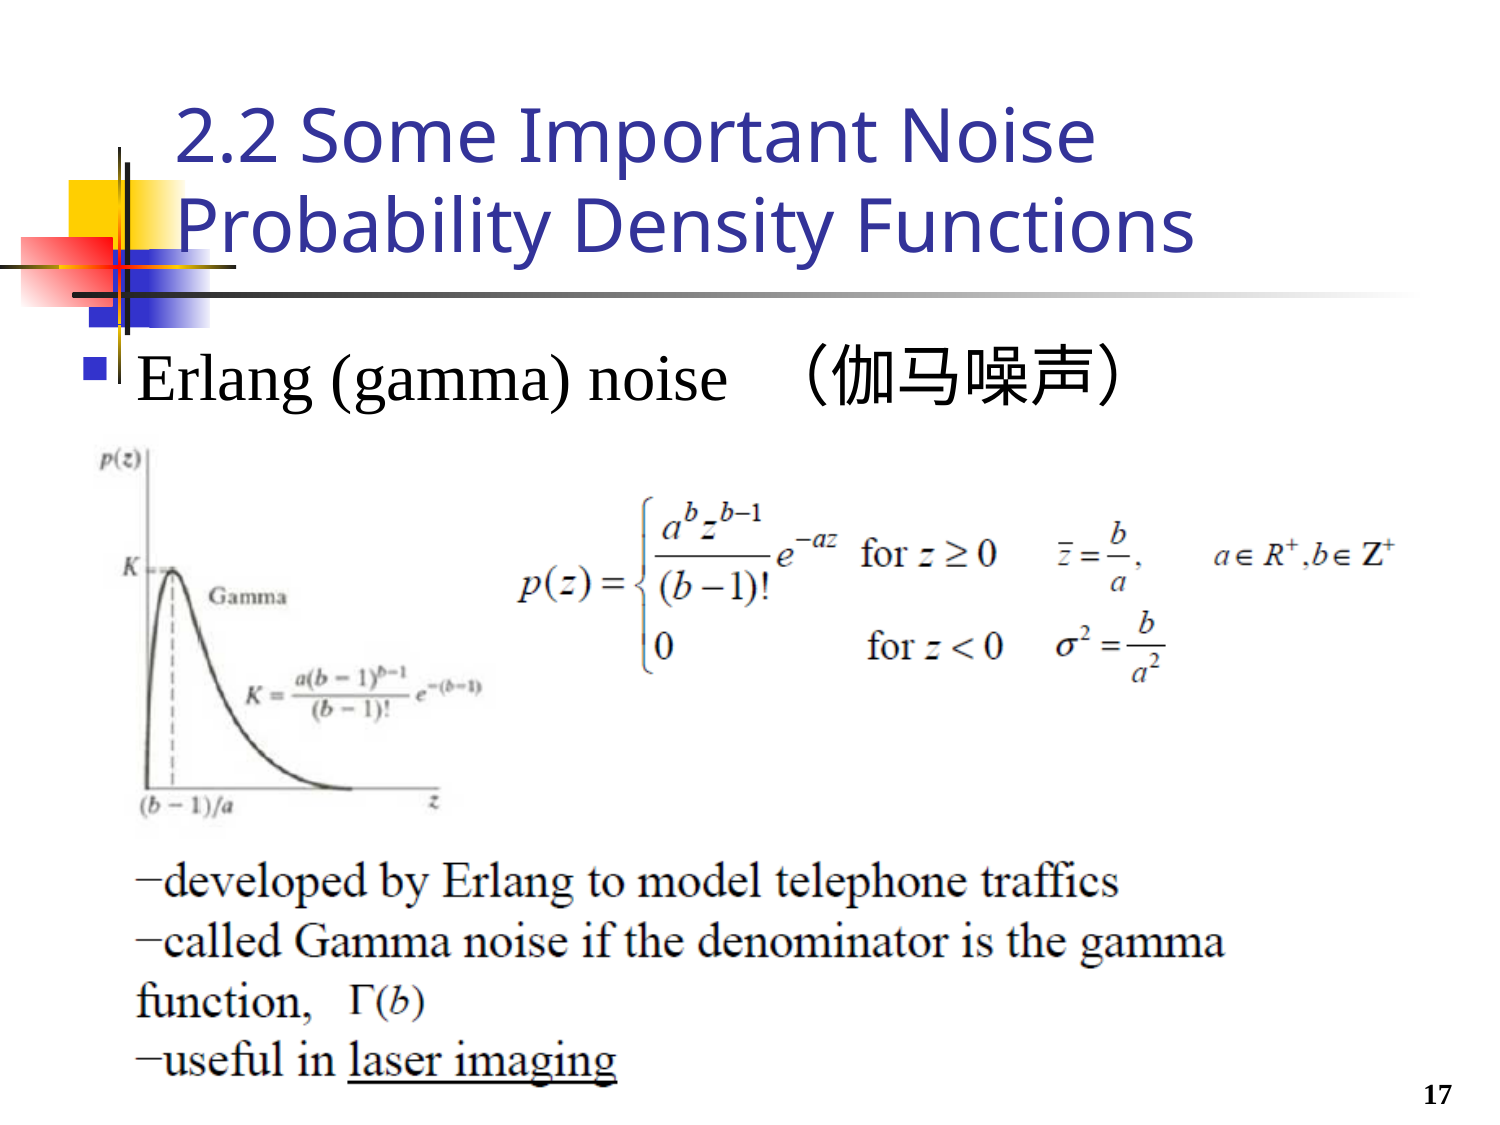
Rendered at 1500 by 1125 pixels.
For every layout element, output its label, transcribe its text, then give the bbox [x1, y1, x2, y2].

title 2.2 Some Important Noise Probability Density Functions [159, 34, 1468, 276]
picture [76, 432, 1410, 1095]
list Erlang (gamma) noise （伽马噪声） [64, 325, 1459, 1107]
slide_number 17 [1154, 1042, 1468, 1118]
